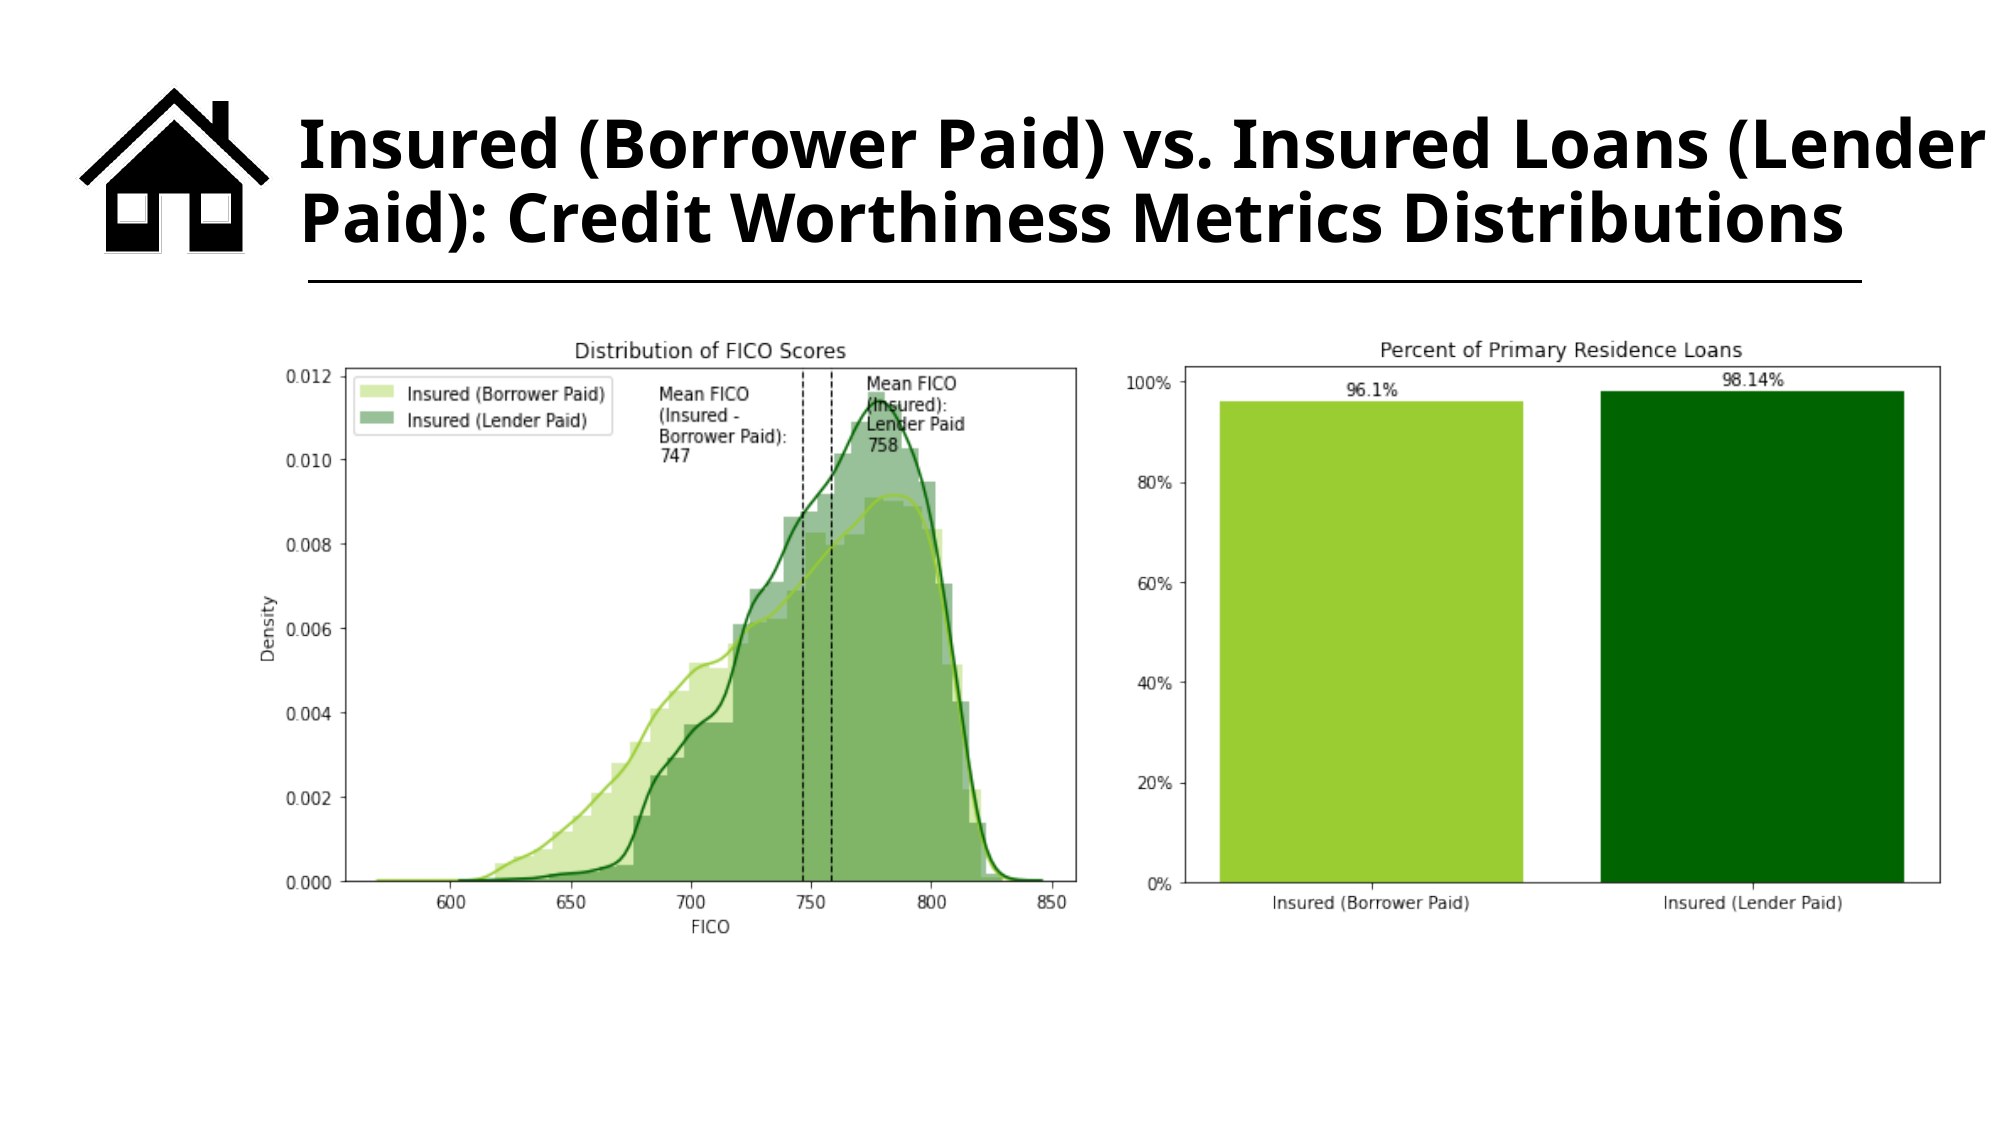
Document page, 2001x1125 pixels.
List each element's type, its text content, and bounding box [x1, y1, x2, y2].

picture [63, 58, 285, 280]
picture [249, 329, 1086, 948]
title Insured (Borrower Paid) vs. Insured Loans (Lender Paid): Credit Worthiness Metrics Distributions [284, 74, 2000, 293]
picture [1113, 329, 1950, 923]
